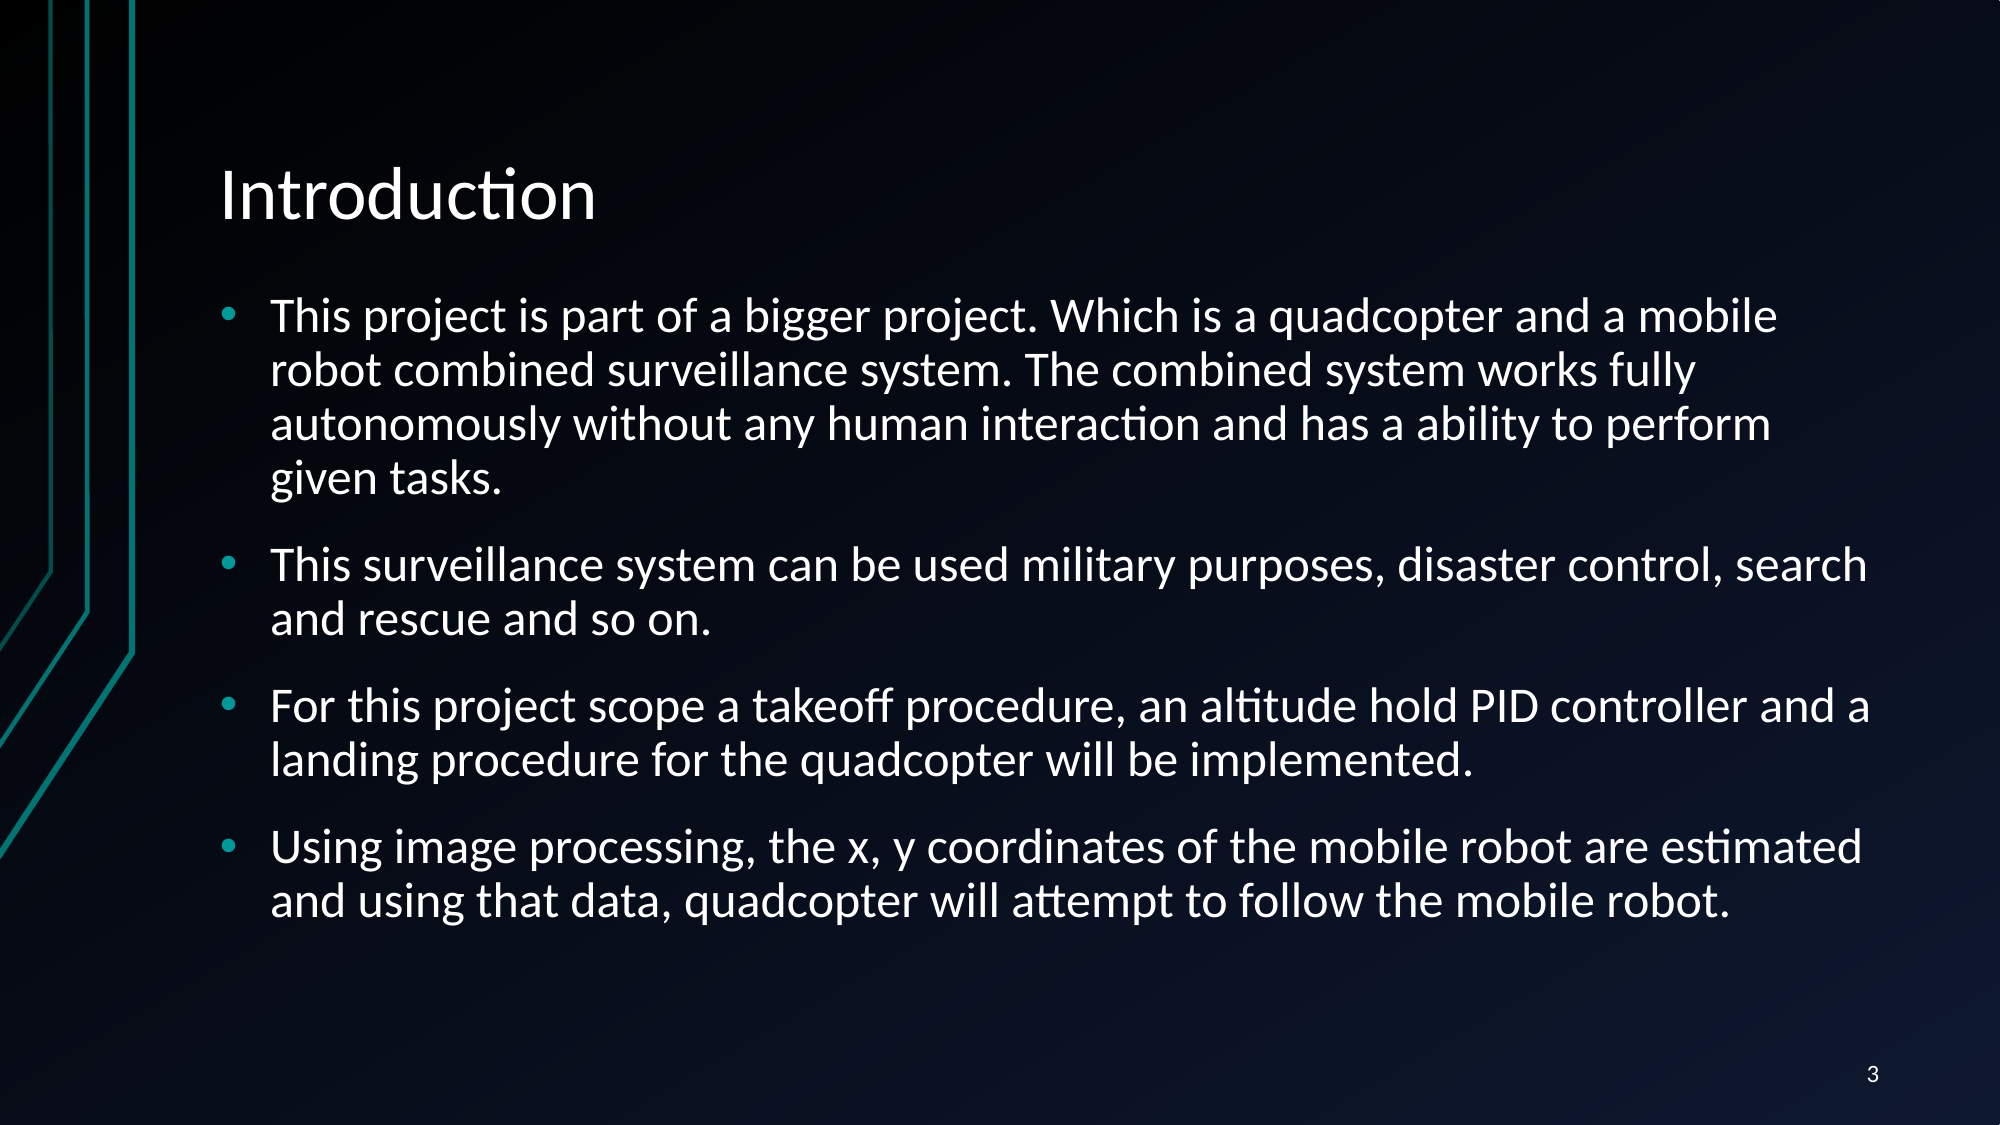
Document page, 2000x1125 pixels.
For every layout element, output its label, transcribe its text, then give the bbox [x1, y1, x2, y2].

title Introduction [199, 45, 1900, 246]
list This project is part of a bigger project. Which is a quadcopter and a mobile robot combined surveillance system. The combined system works fully autonomously without any human interaction and has a ability to perform given tasks. This surveillance system can be used military purposes, disaster control, search and rescue and so on. For this project scope a takeoff procedure, an altitude hold PID controller and a landing procedure for the quadcopter will be implemented. Using image processing, the x, y coordinates of the mobile robot are estimated and using that data, quadcopter will attempt to follow the mobile robot. [199, 279, 1900, 1012]
slide_number 3 [1732, 1042, 1900, 1103]
